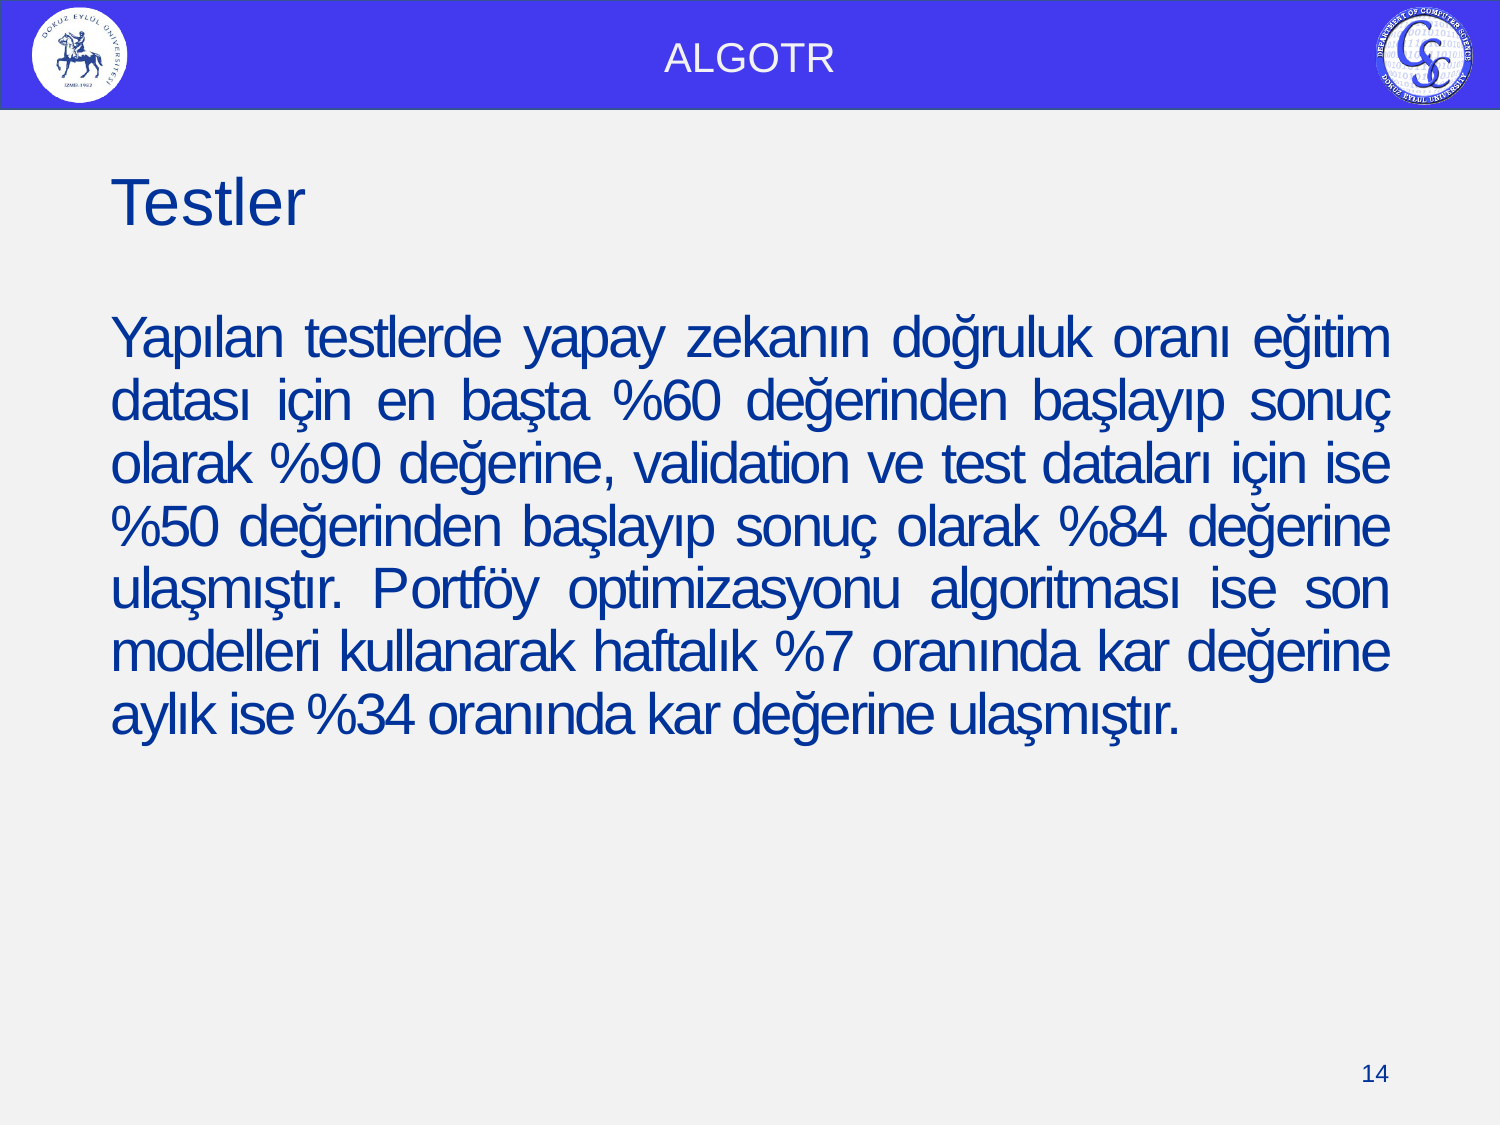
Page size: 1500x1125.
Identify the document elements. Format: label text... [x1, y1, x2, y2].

title Testler [102, 130, 1398, 278]
list Yapılan testlerde yapay zekanın doğruluk oranı eğitim datası için en başta %60 değerinden başlayıp sonuç olarak %90 değerine, validation ve test dataları için ise %50 değerinden başlayıp sonuç olarak %84 değerine ulaşmıştır. Portföy optimizasyonu algoritması ise son modelleri kullanarak haftalık %7 oranında kar değerine aylık ise %34 oranında kar değerine ulaşmıştır. [102, 298, 1398, 1014]
text_box ALGOTR [307, 23, 1193, 89]
picture [1369, 3, 1479, 108]
picture [23, 3, 137, 113]
slide_number 14 [1351, 1050, 1398, 1095]
